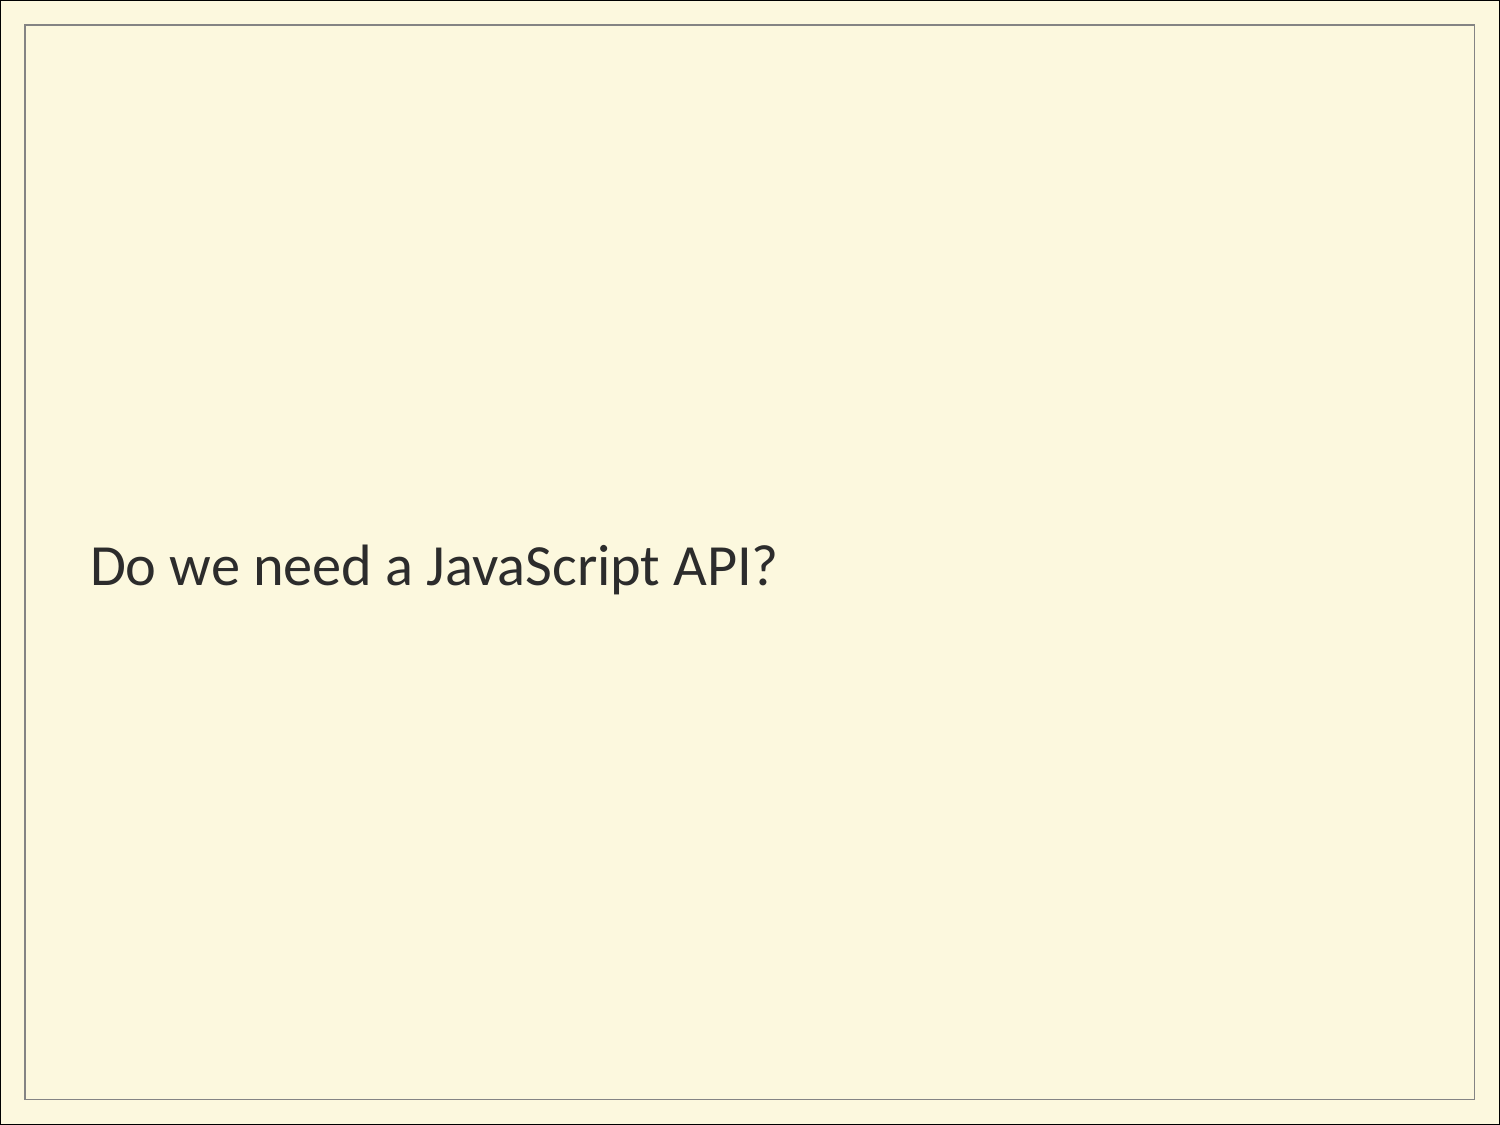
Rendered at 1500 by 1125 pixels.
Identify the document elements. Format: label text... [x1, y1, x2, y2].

title Do we need a JavaScript API? [74, 468, 1426, 657]
